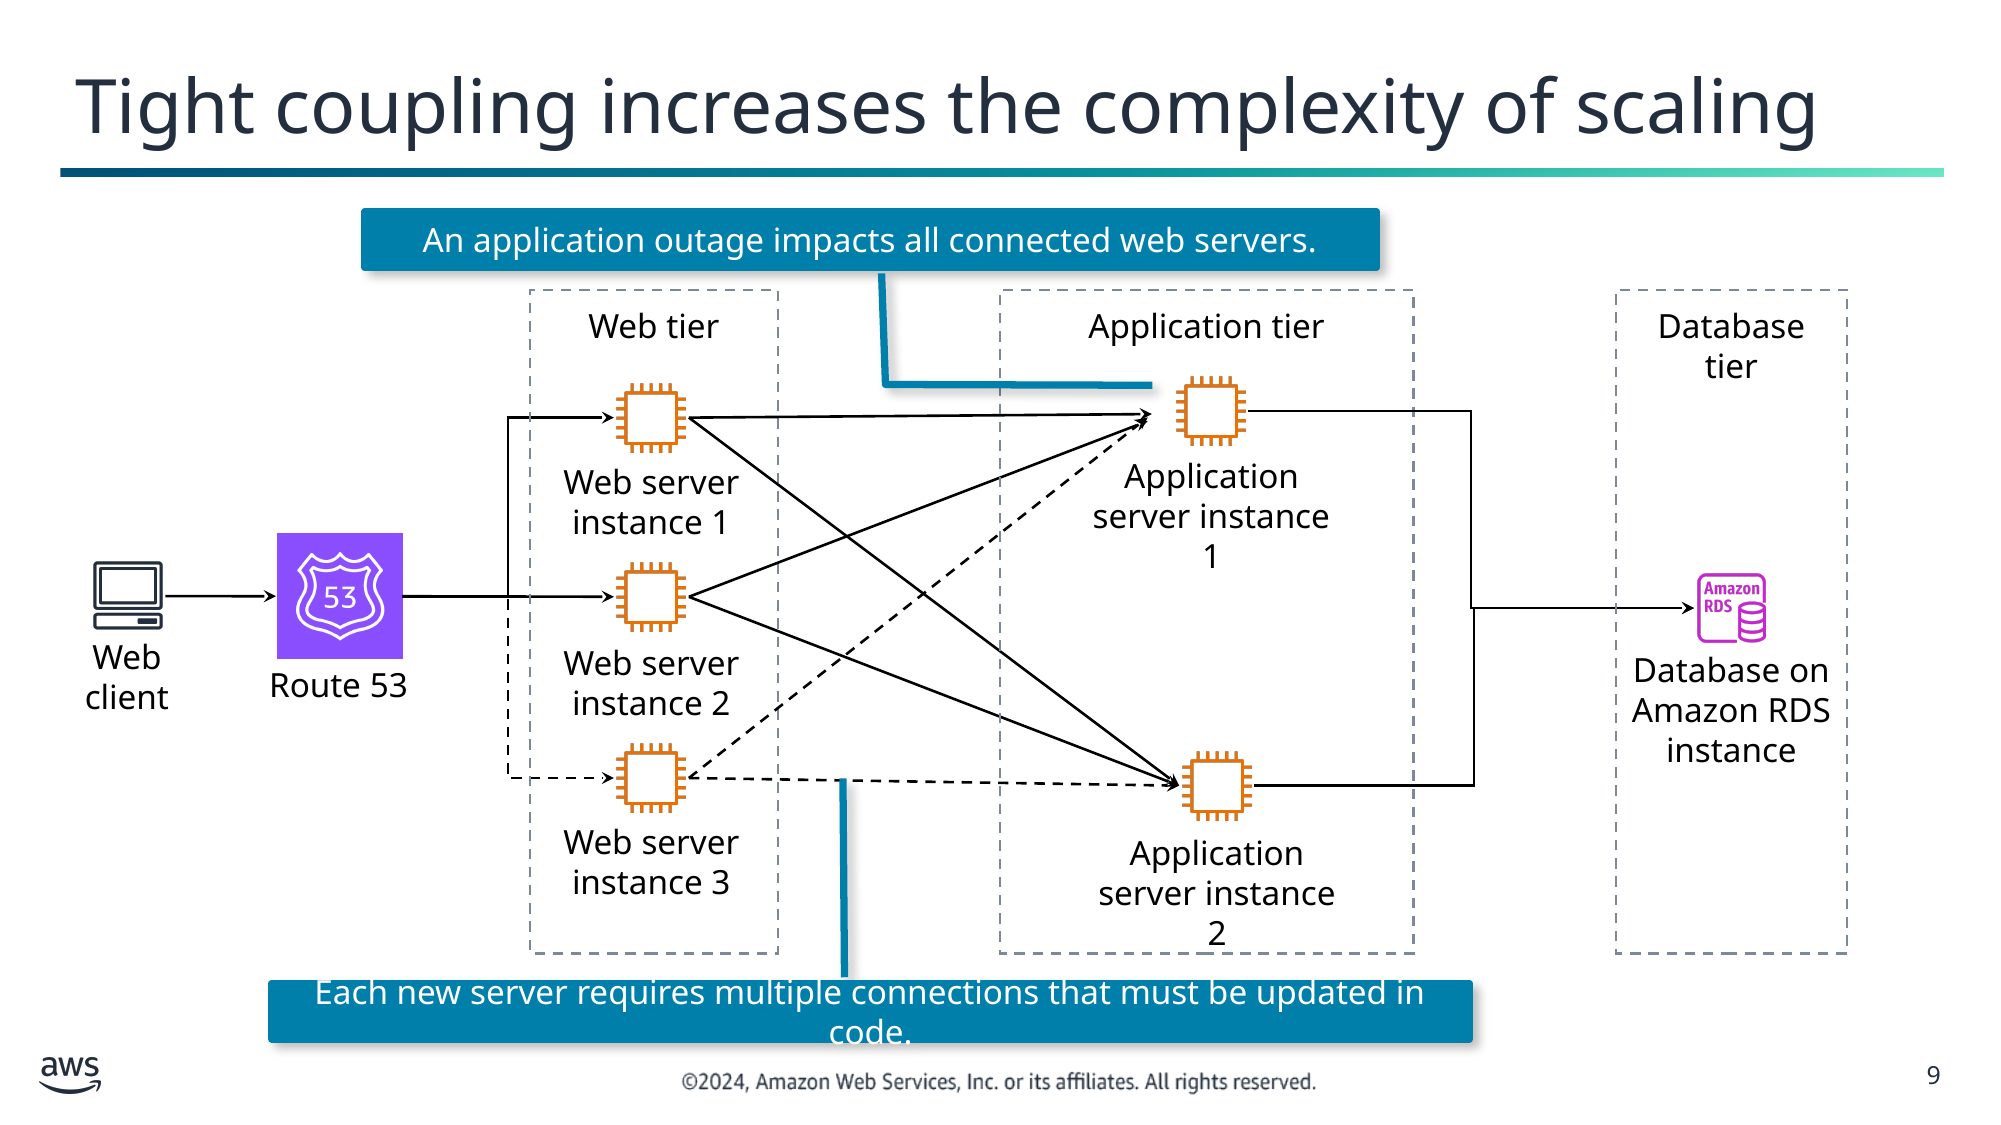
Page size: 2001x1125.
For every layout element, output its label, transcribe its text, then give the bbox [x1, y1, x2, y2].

picture [682, 168, 1944, 177]
picture [39, 1057, 101, 1094]
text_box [38, 289, 1856, 954]
slide_number ‹#› [1861, 1057, 1941, 1095]
picture [621, 1061, 1378, 1105]
title Tight coupling increases the complexity of scaling [60, 49, 1941, 170]
text_box An application outage impacts all connected web servers. [364, 211, 1377, 268]
text_box Each new server requires multiple connections that must be updated in code. [271, 983, 1470, 1039]
